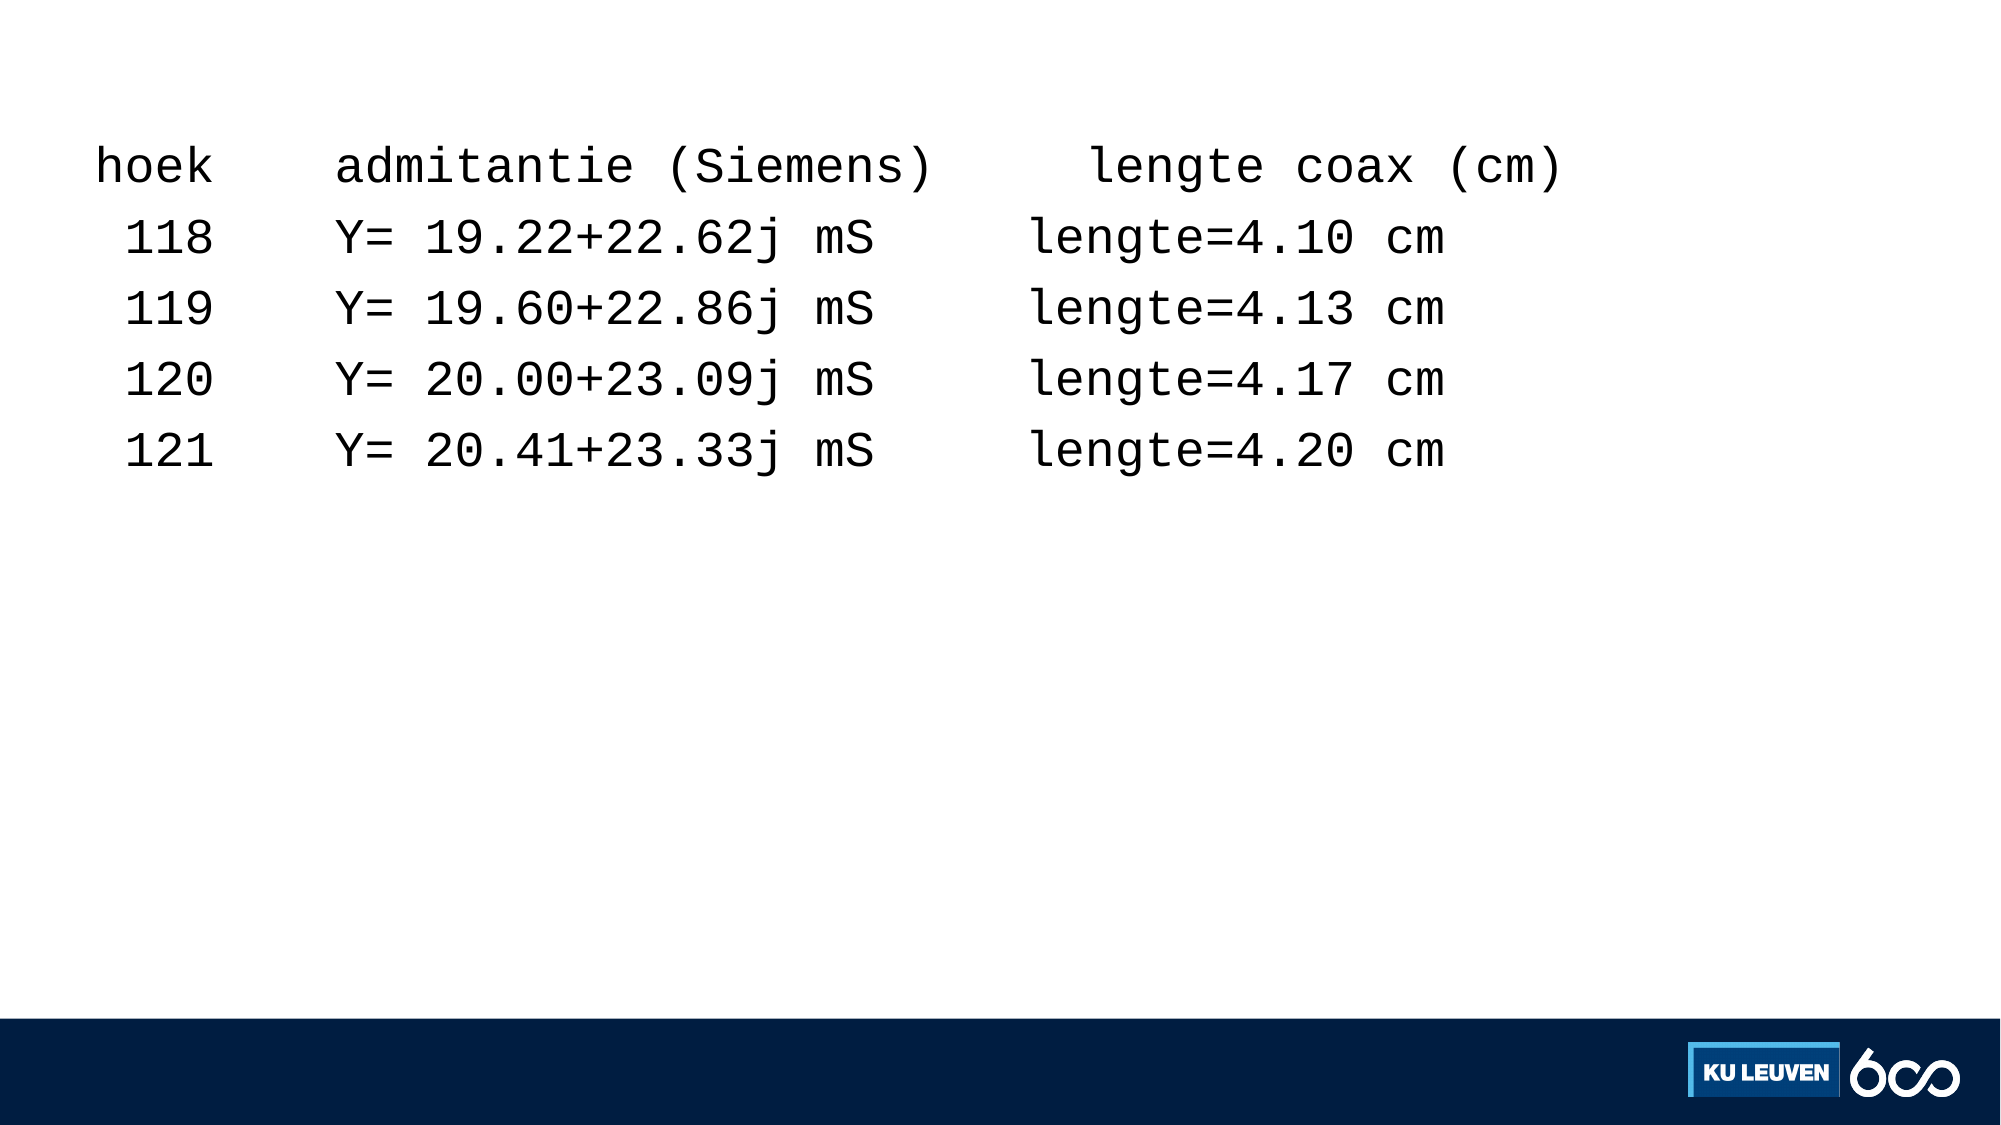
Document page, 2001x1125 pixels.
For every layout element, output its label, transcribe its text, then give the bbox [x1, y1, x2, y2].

list hoek admitantie (Siemens) lengte coax (cm) 118 Y= 19.22+22.62j mS lengte=4.10 cm 119 Y= 19.60+22.86j mS lengte=4.13 cm 120 Y= 20.00+23.09j mS lengte=4.17 cm 121 Y= 20.41+23.33j mS lengte=4.20 cm [94, 142, 1900, 993]
picture [1688, 1042, 1960, 1097]
